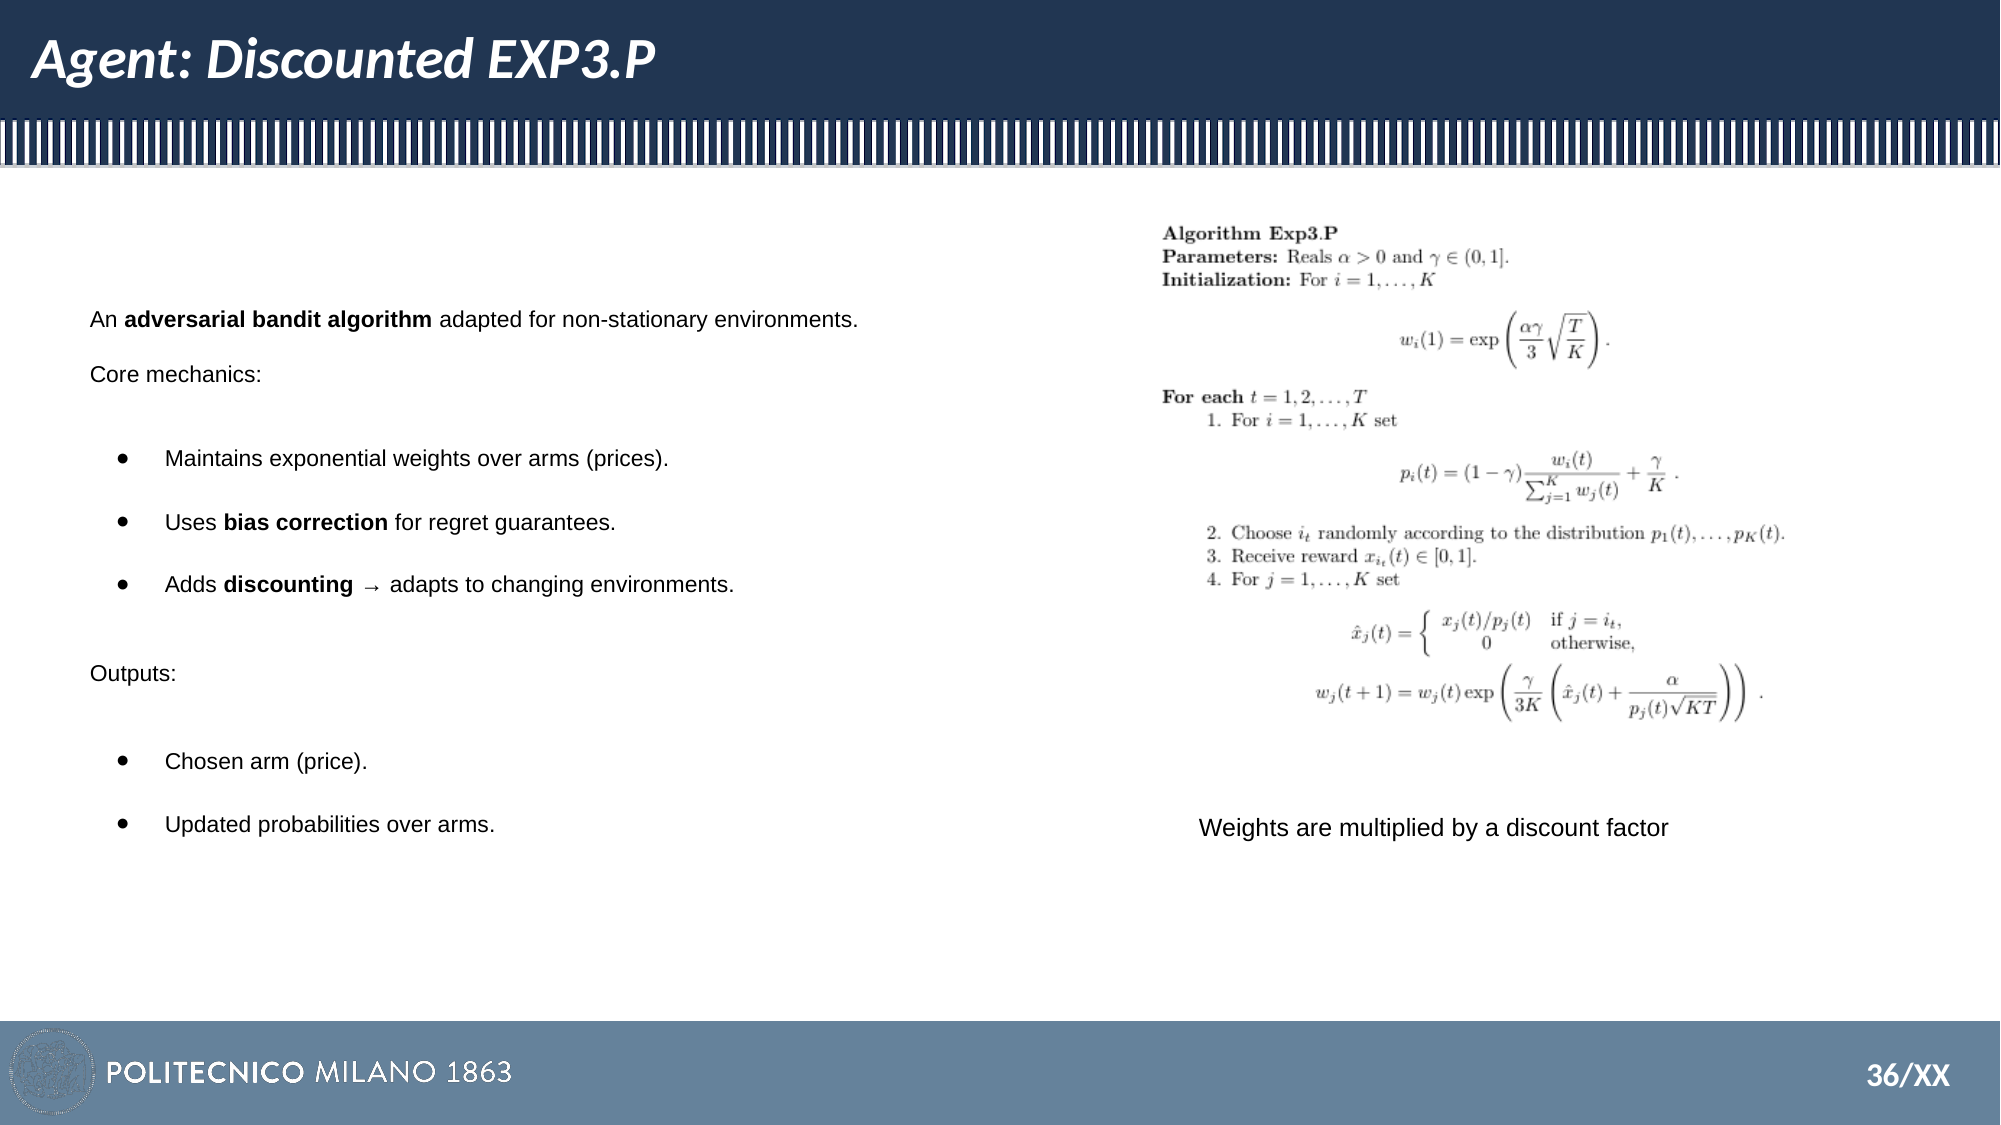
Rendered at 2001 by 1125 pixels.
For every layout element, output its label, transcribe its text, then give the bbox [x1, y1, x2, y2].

picture [0, 1021, 2000, 1125]
picture [1160, 221, 1787, 730]
picture [0, 0, 2000, 168]
slide_number ‹#›/XX [1806, 1043, 1966, 1104]
title Agent: Discounted EXP3.P [17, 14, 1161, 104]
text_box An adversarial bandit algorithm adapted for non-stationary environments. Core mechanics: Maintains exponential weights over arms (prices). Uses bias correction for regret guarantees. Adds discounting → adapts to changing environments. Outputs: Chosen arm (price). Updated probabilities over arms. [74, 290, 1504, 852]
text_box Weights are multiplied by a discount factor [1183, 796, 1840, 881]
